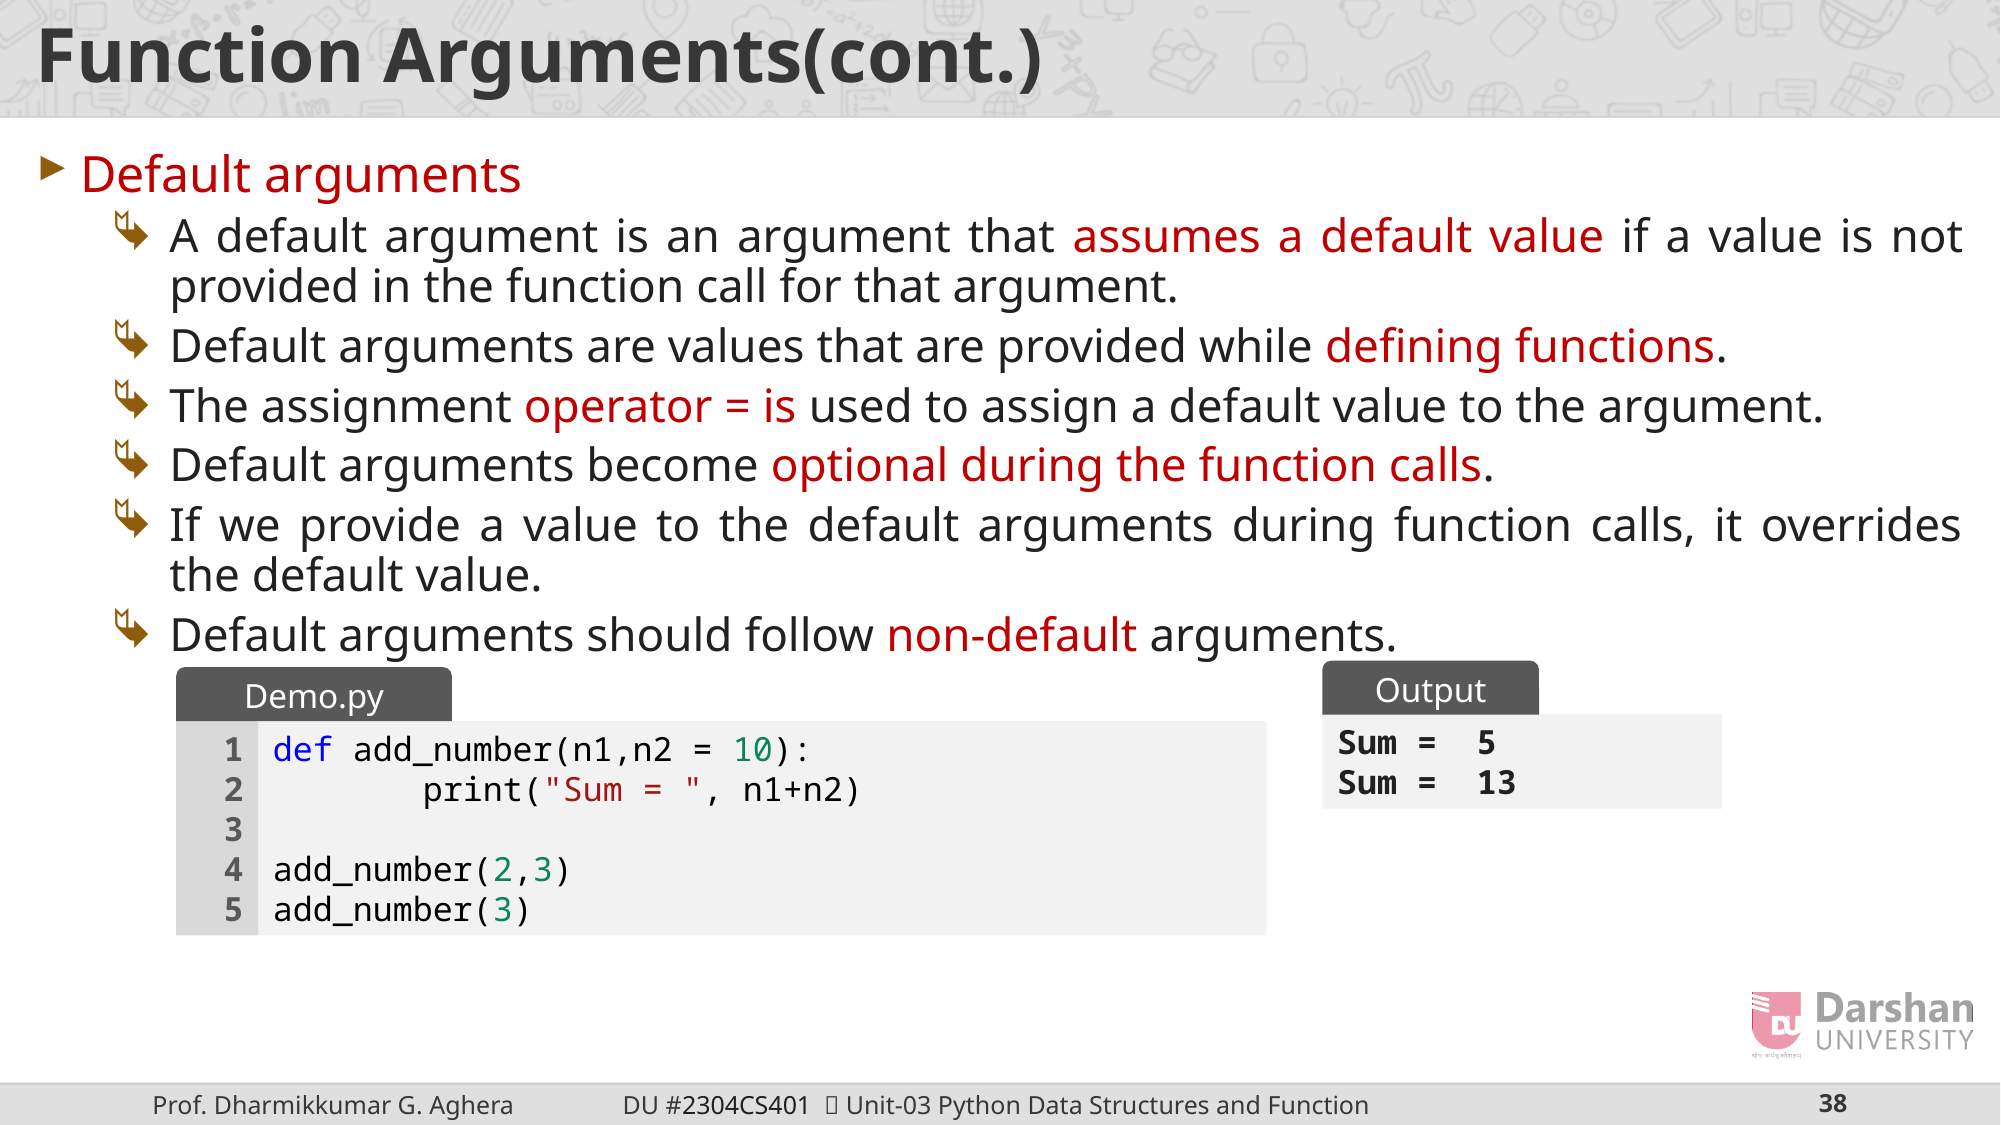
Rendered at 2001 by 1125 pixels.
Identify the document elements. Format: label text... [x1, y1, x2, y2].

text_box Sum = 5 Sum = 13 [1322, 714, 1722, 809]
list Default arguments A default argument is an argument that assumes a default value if a value is not provided in the function call for that argument. Default arguments are values that are provided while defining functions. The assignment operator = is used to assign a default value to the argument. Default arguments become optional during the function calls. If we provide a value to the default arguments during function calls, it overrides the default value. Default arguments should follow non-default arguments. [21, 141, 1979, 1059]
text_box Demo.py [175, 665, 453, 723]
text_box Output [1321, 659, 1541, 716]
title Function Arguments(cont.) [0, 0, 2000, 117]
text_box 1 2 3 4 5 [176, 723, 259, 936]
text_box def add_number(n1,n2 = 10): print("Sum = ", n1+n2) add_number(2,3) add_number(3) [259, 721, 1267, 936]
